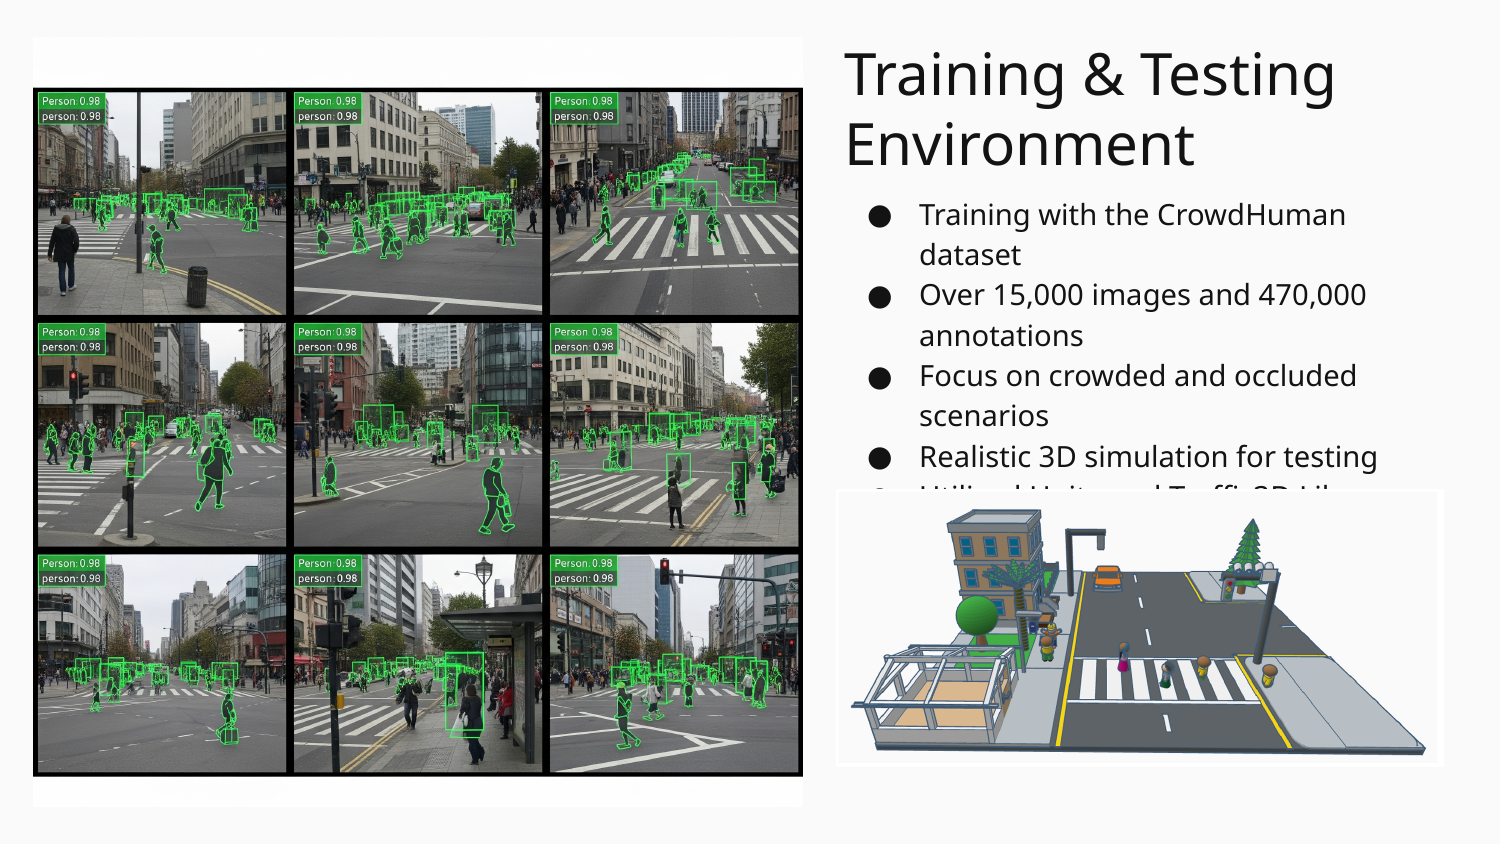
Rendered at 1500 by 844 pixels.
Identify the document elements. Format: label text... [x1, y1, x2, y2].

picture [836, 489, 1444, 767]
picture [33, 36, 804, 807]
list Training with the CrowdHuman dataset Over 15,000 images and 470,000 annotations Focus on crowded and occluded scenarios Realistic 3D simulation for testing Utilized Unity and Traffic3D Library [844, 190, 1444, 489]
title Training & Testing Environment [844, 37, 1444, 190]
